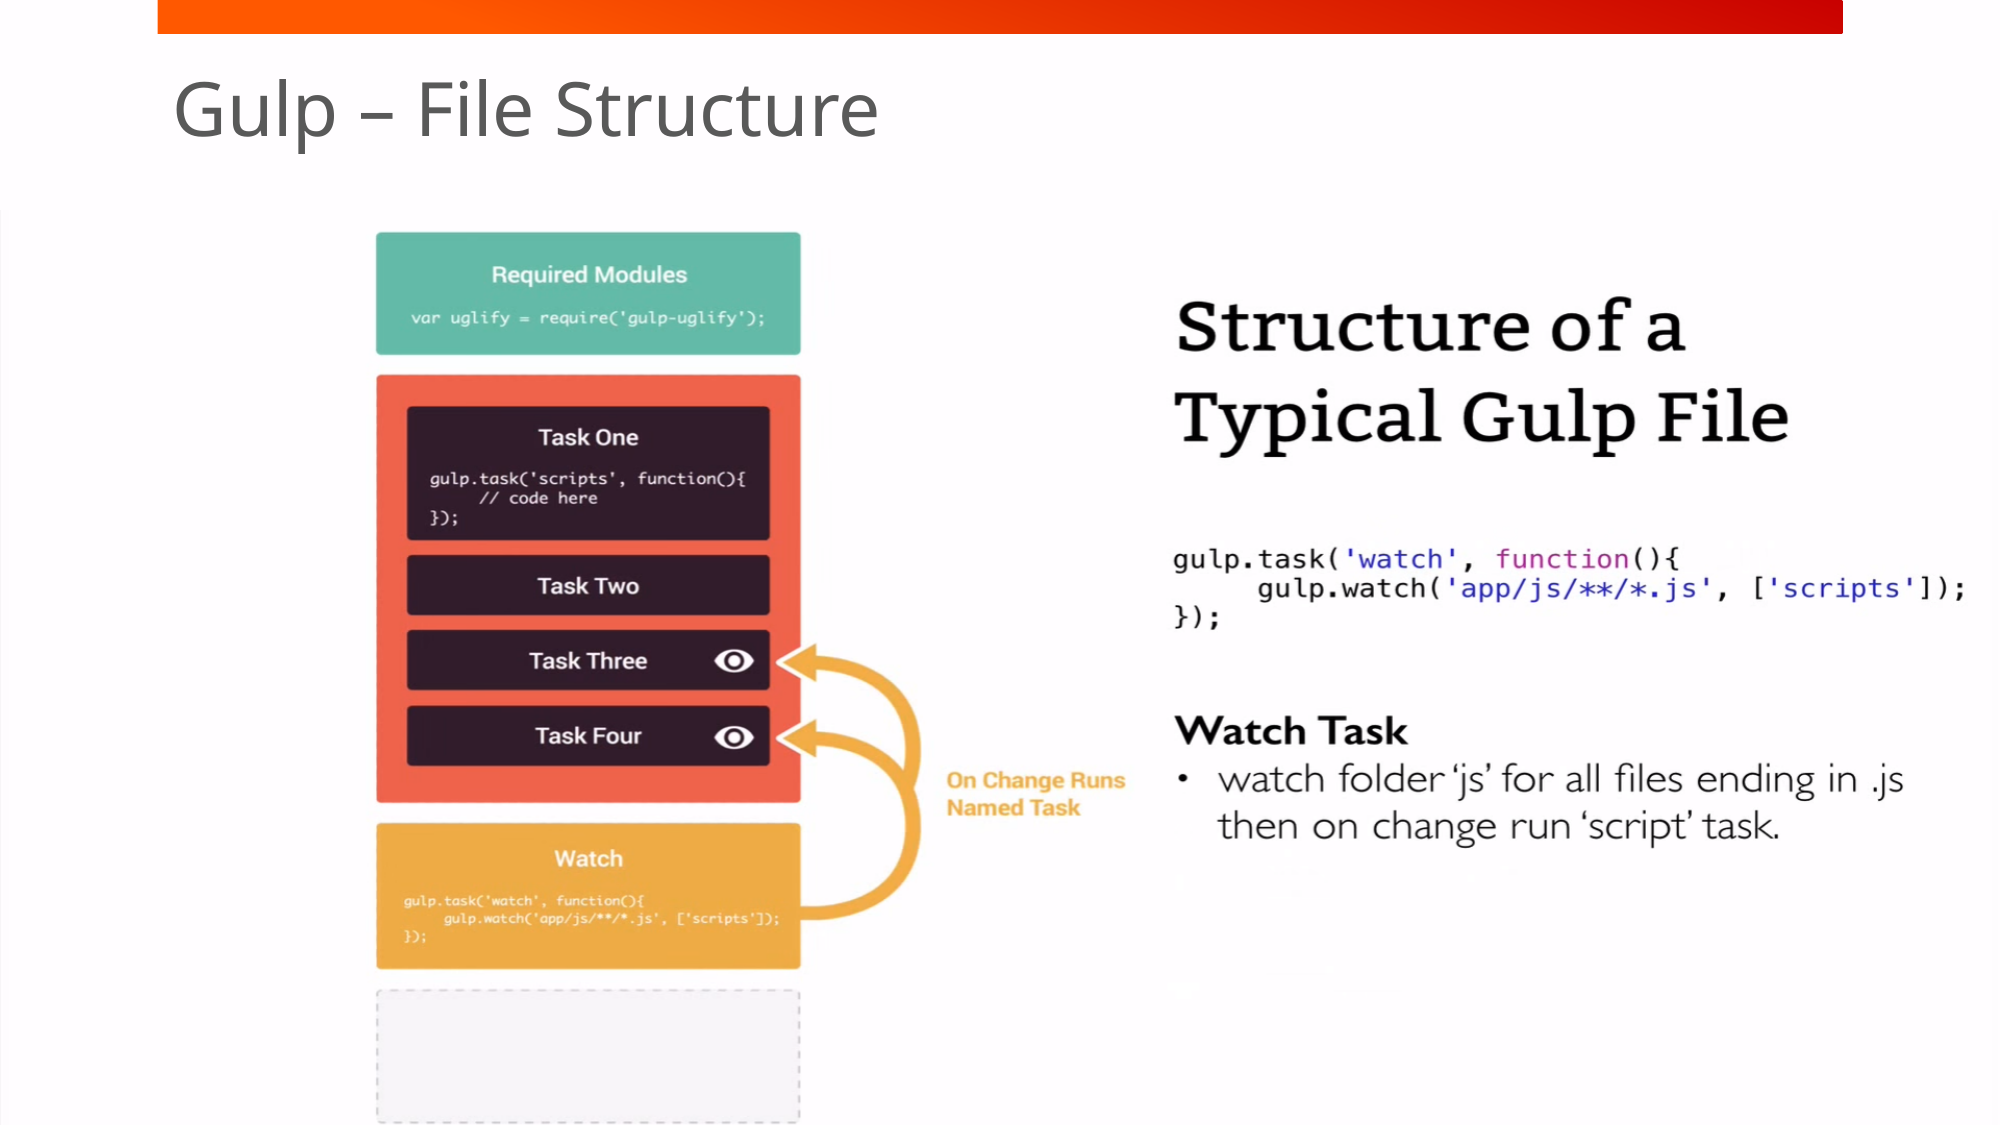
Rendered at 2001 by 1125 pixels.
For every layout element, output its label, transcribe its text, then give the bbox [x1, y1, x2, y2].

picture [0, 210, 2000, 1125]
title Gulp – File Structure [157, 64, 1843, 210]
